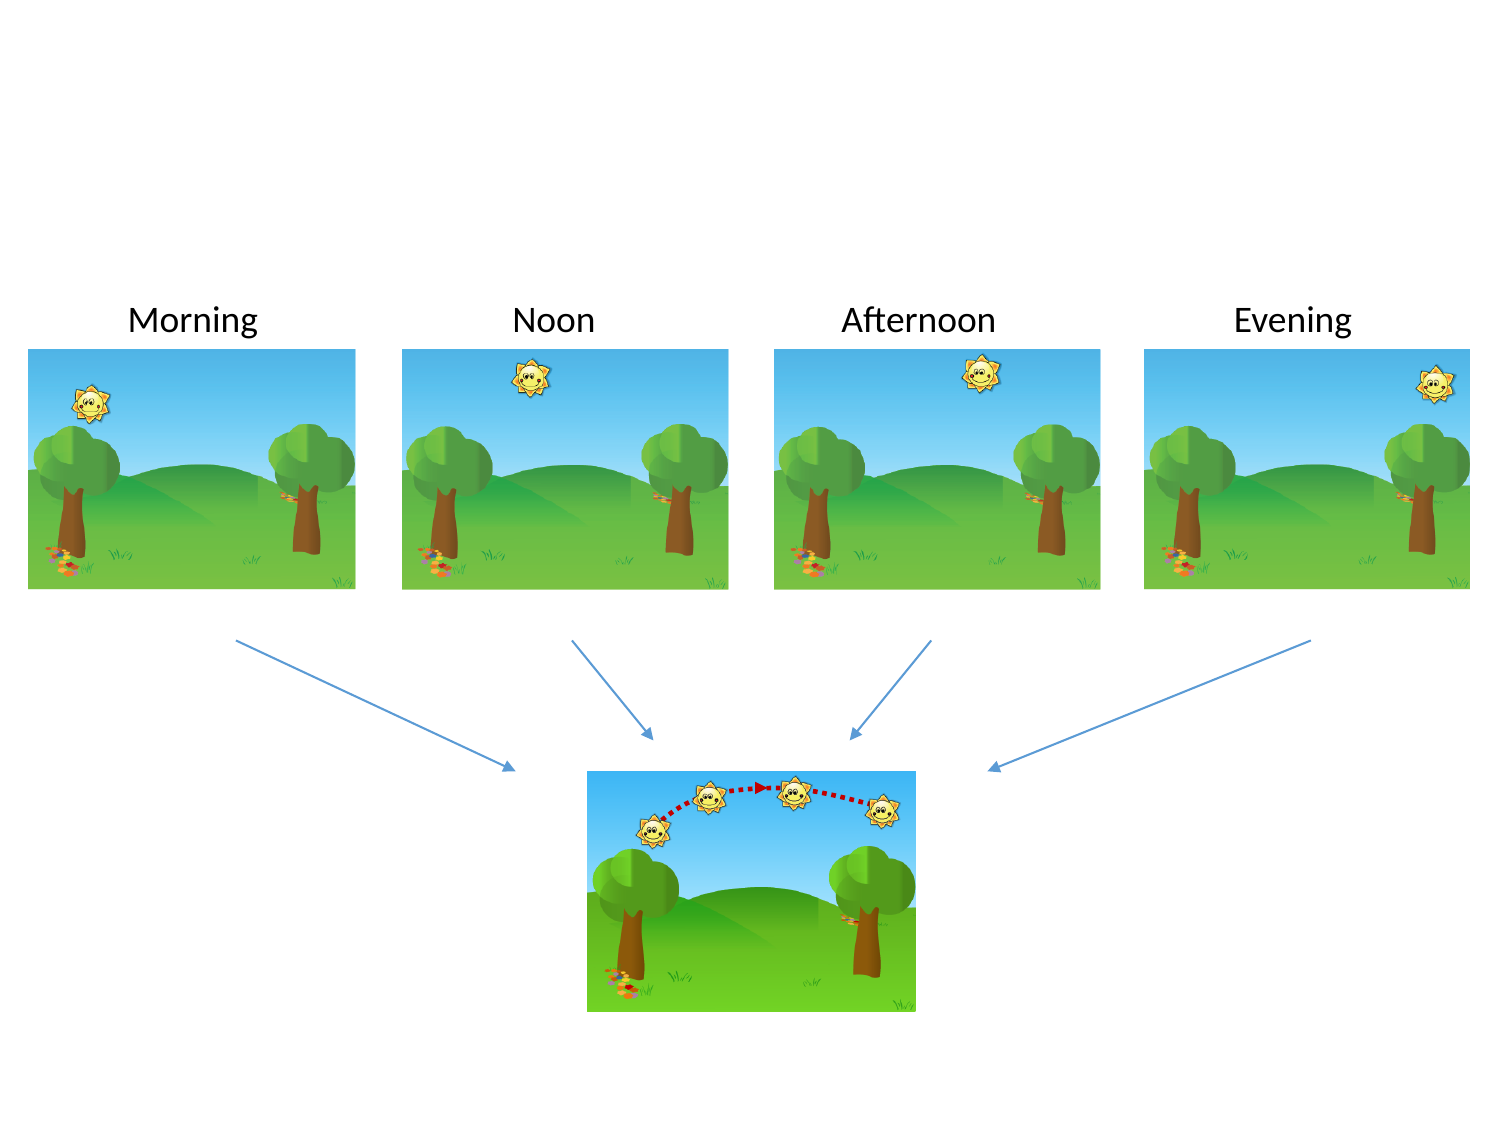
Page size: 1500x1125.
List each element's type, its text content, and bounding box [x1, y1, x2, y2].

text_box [631, 771, 905, 854]
picture [587, 771, 916, 1012]
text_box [849, 640, 932, 741]
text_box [571, 640, 654, 741]
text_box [987, 640, 1311, 772]
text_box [235, 640, 516, 772]
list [28, 348, 1470, 590]
text_box Morning Noon Afternoon Evening [28, 287, 1470, 348]
